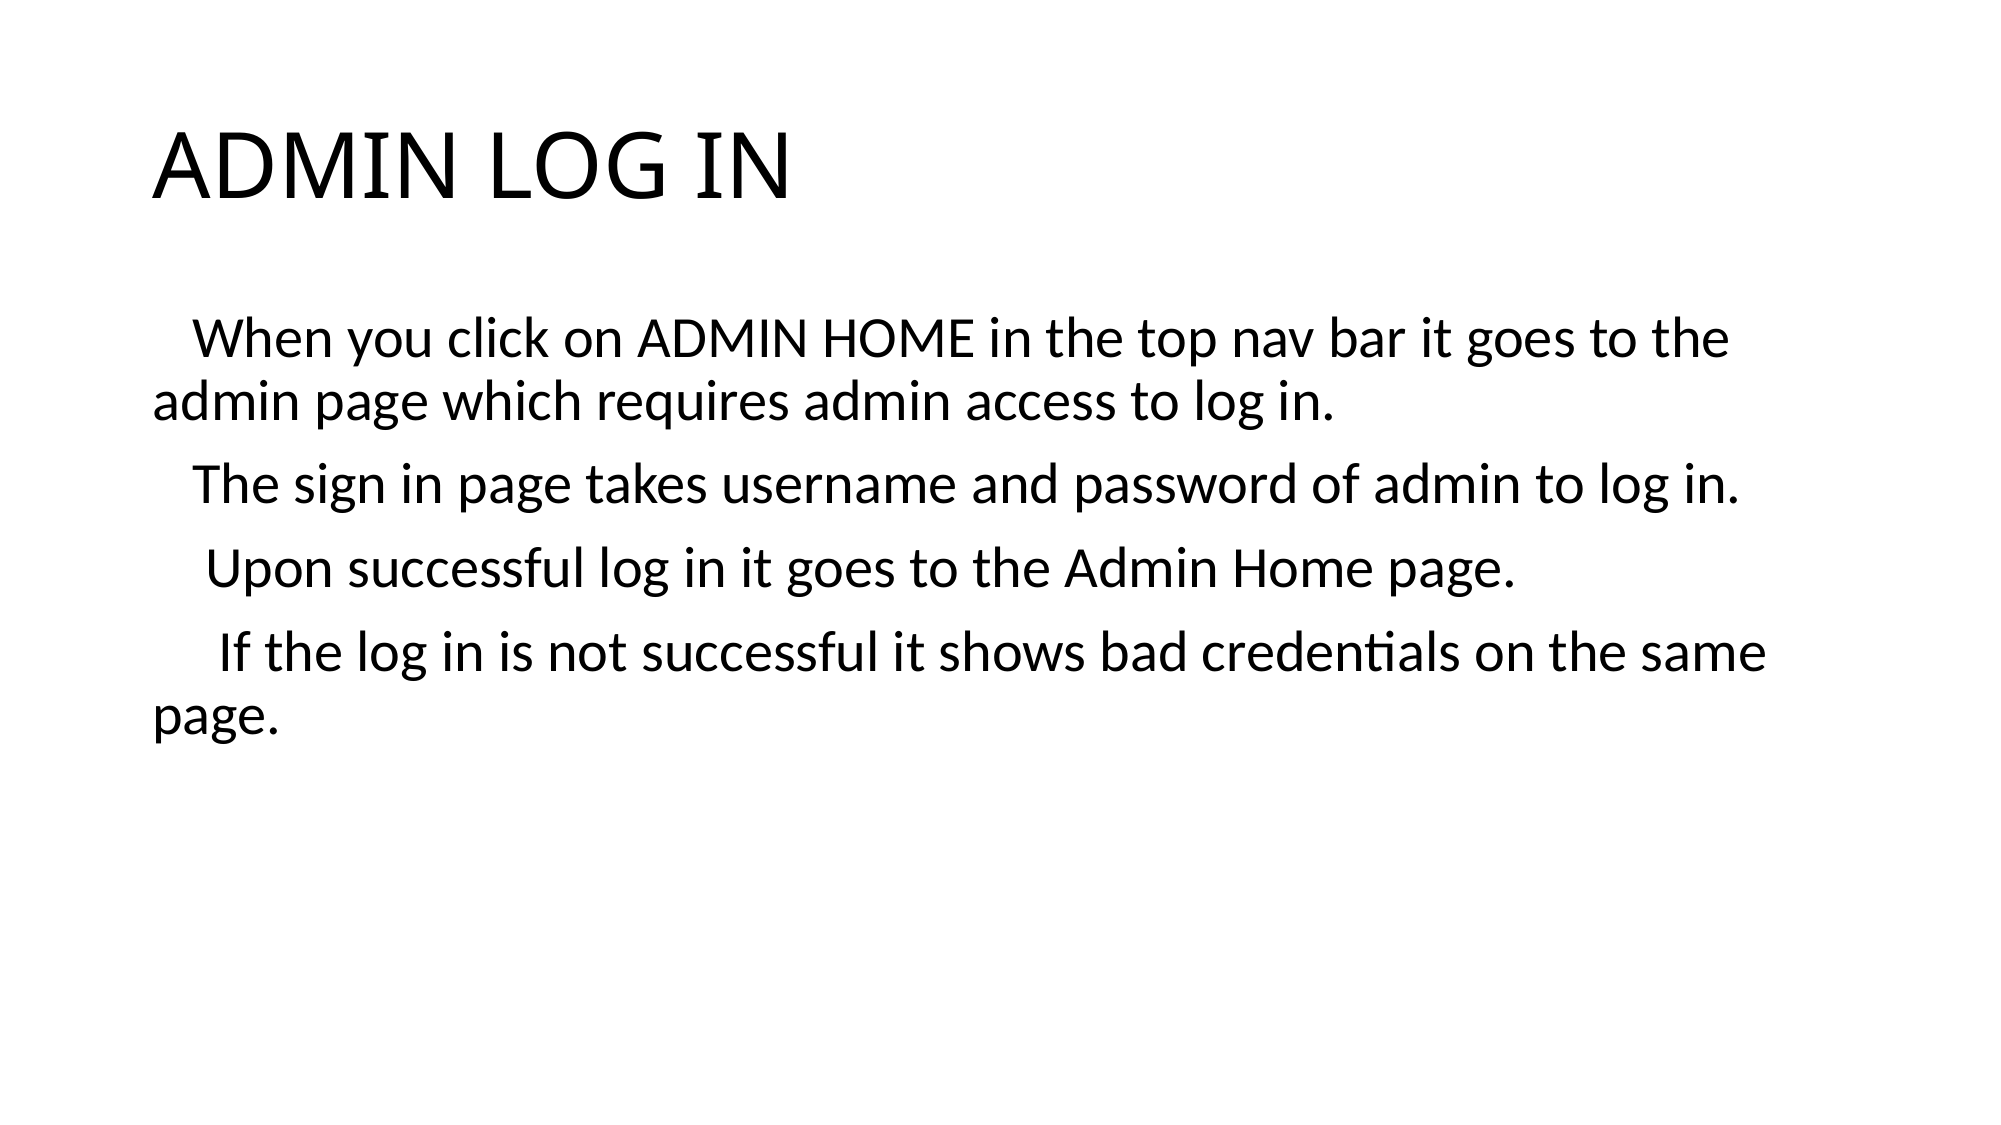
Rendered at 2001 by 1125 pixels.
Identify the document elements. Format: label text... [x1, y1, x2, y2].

list When you click on ADMIN HOME in the top nav bar it goes to the admin page which requires admin access to log in. The sign in page takes username and password of admin to log in. Upon successful log in it goes to the Admin Home page. If the log in is not successful it shows bad credentials on the same page. [137, 299, 1863, 1014]
title ADMIN LOG IN [137, 59, 1863, 278]
